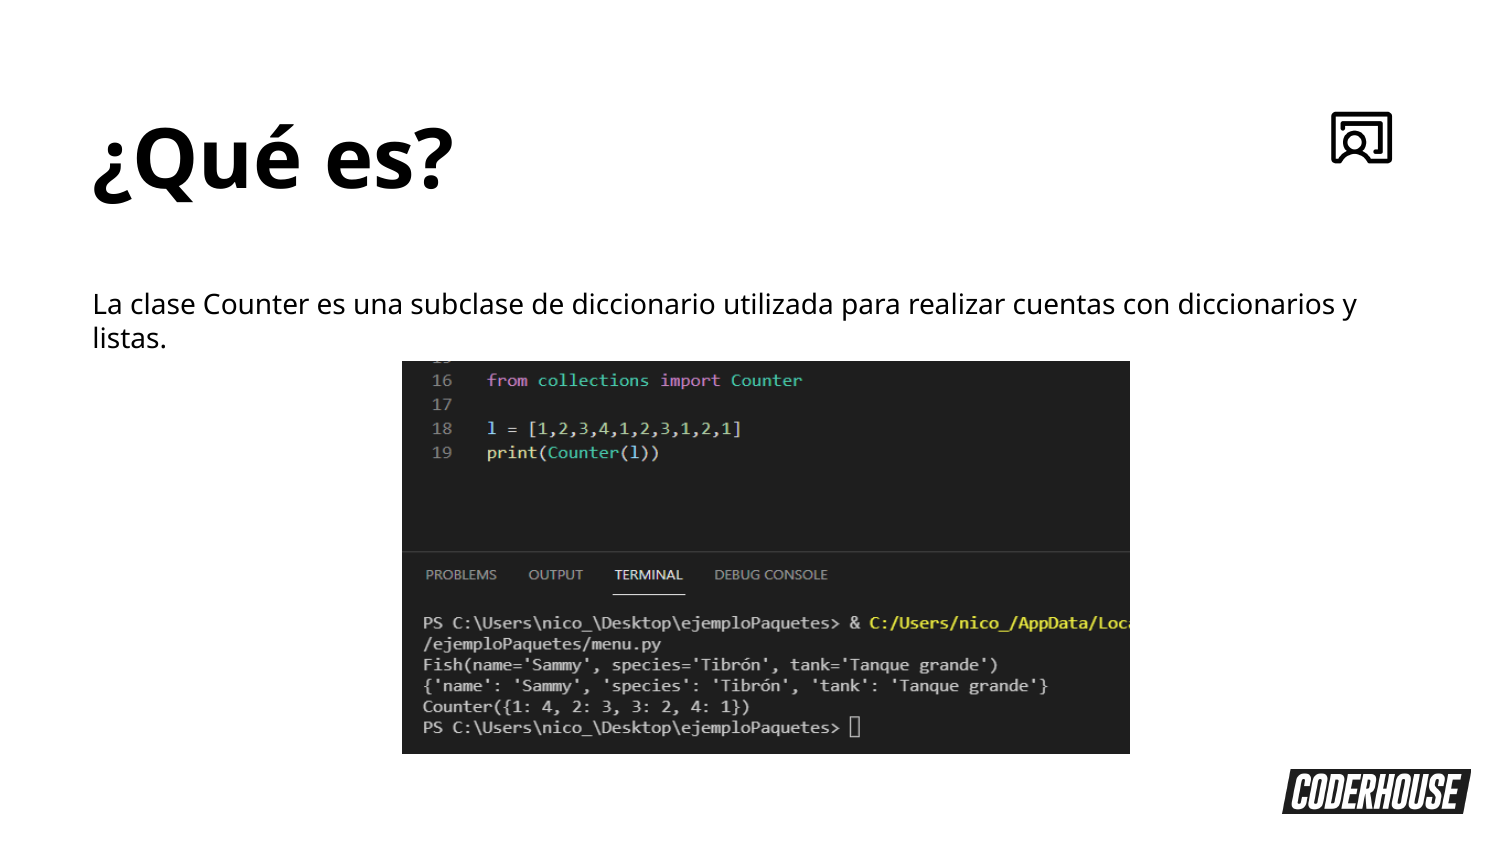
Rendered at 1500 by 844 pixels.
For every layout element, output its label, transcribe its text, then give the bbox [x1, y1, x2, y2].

text_box La clase Counter es una subclase de diccionario utilizada para realizar cuentas con diccionarios y listas. [77, 271, 1414, 403]
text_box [1300, 76, 1423, 199]
picture [1281, 769, 1471, 814]
text_box ¿Qué es? [77, 101, 1414, 222]
picture [401, 361, 1131, 754]
